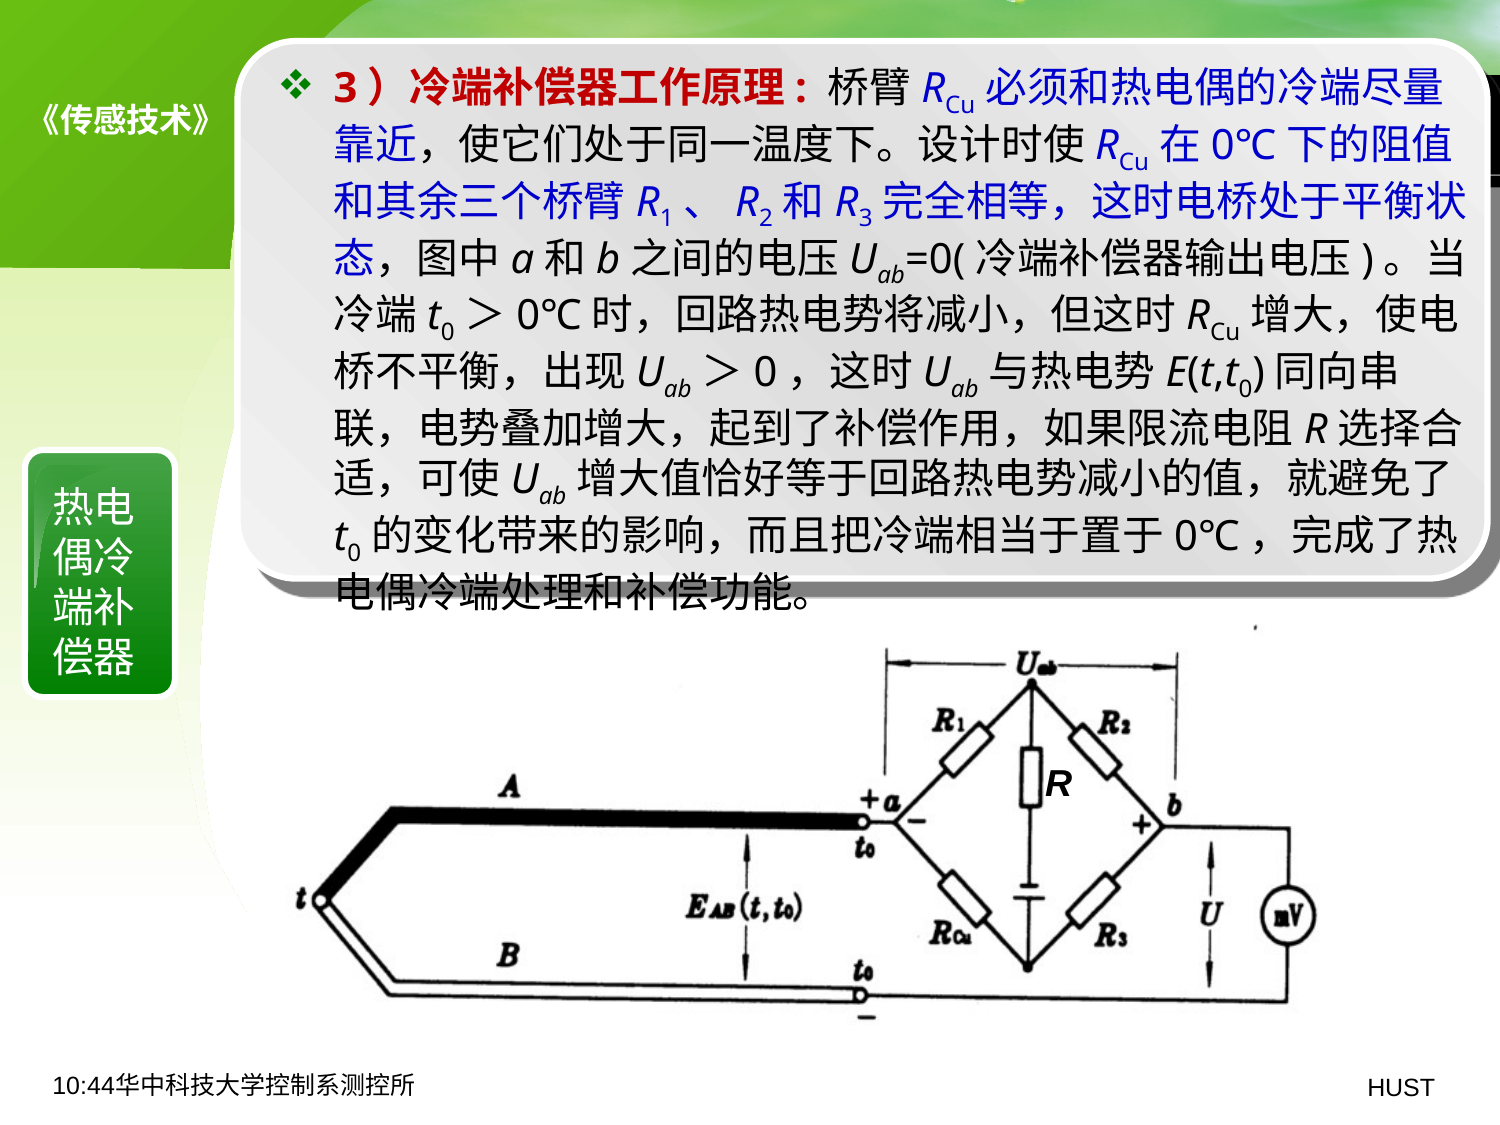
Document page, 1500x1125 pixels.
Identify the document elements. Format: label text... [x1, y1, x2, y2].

text_box HUST [975, 1064, 1450, 1113]
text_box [274, 589, 1376, 1062]
picture [326, 0, 1500, 75]
text_box 19:06华中科技大学控制系测控所 [37, 1062, 475, 1115]
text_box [237, 40, 1488, 579]
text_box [24, 449, 176, 698]
